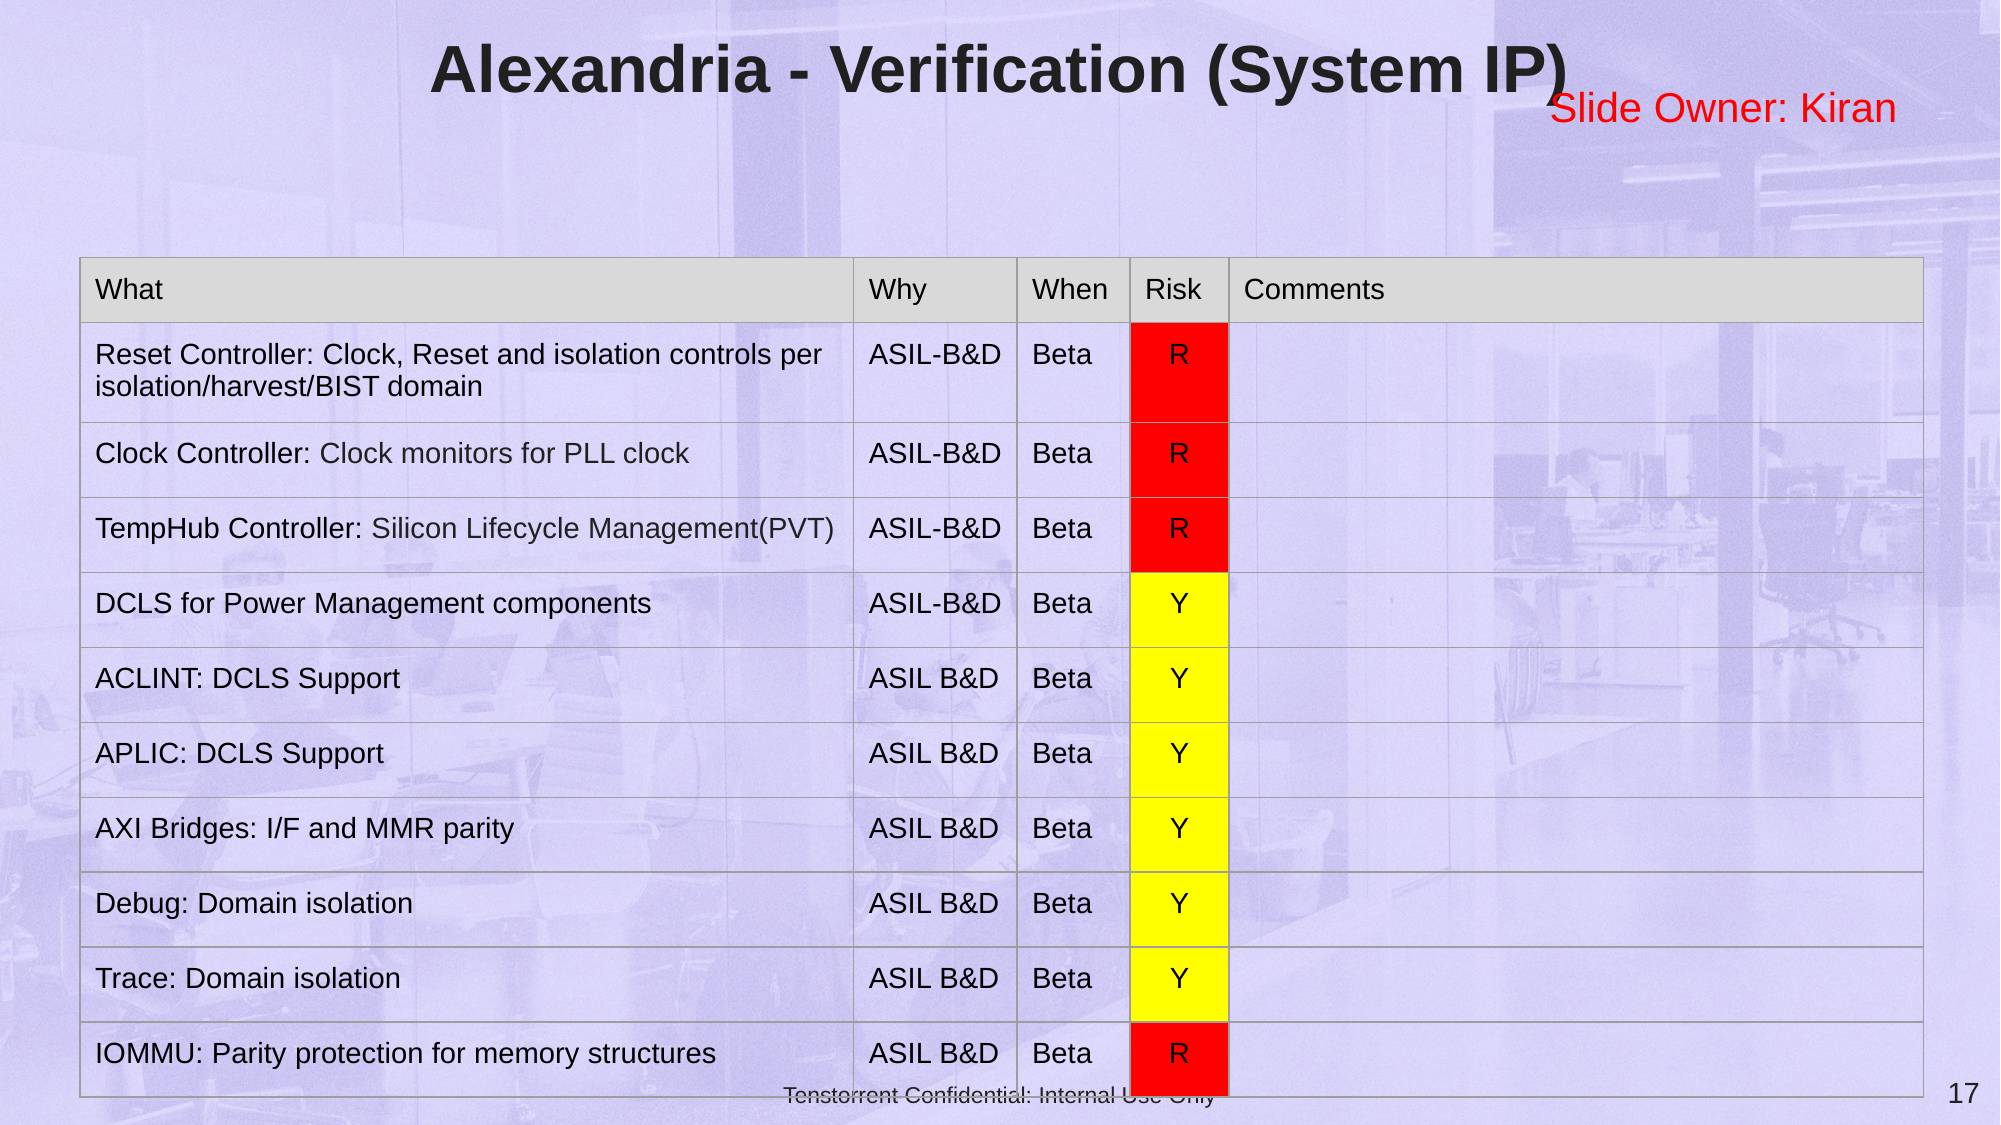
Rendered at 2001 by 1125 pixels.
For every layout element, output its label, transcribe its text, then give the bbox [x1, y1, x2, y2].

table_cell [1230, 573, 1923, 647]
table_cell ASIL-B&D [854, 498, 1016, 572]
table_cell [1230, 423, 1923, 497]
table_cell R [1131, 323, 1228, 422]
table_cell ASIL B&D [854, 873, 1016, 946]
table_cell [1230, 873, 1923, 946]
table_cell Y [1131, 798, 1228, 871]
table_cell [1230, 323, 1923, 422]
title Alexandria - Verification (System IP) [56, 34, 1944, 177]
table_cell R [1131, 423, 1228, 497]
table_cell ASIL-B&D [854, 423, 1016, 497]
table_cell ASIL B&D [854, 1023, 1016, 1096]
table_cell [1230, 498, 1923, 572]
table_cell IOMMU: Parity protection for memory structures [81, 1023, 853, 1096]
table_cell Beta [1018, 948, 1129, 1021]
table_cell AXI Bridges: I/F and MMR parity [81, 798, 853, 871]
table_header Comments [1230, 258, 1923, 322]
table_cell [1230, 1023, 1923, 1096]
table_cell Beta [1018, 723, 1129, 797]
table_cell ASIL B&D [854, 723, 1016, 797]
table_cell Beta [1018, 573, 1129, 647]
table_cell ASIL B&D [854, 798, 1016, 871]
table_cell Y [1131, 723, 1228, 797]
table_cell Beta [1018, 648, 1129, 722]
table_cell Clock Controller: Clock monitors for PLL clock [81, 423, 853, 497]
table_cell Y [1131, 948, 1228, 1021]
table_cell ASIL B&D [854, 648, 1016, 722]
table_cell R [1131, 498, 1228, 572]
table_cell Debug: Domain isolation [81, 873, 853, 946]
table_cell APLIC: DCLS Support [81, 723, 853, 797]
table_cell Beta [1018, 798, 1129, 871]
table_cell ASIL B&D [854, 948, 1016, 1021]
table_cell Beta [1018, 423, 1129, 497]
table_cell TempHub Controller: Silicon Lifecycle Management(PVT) [81, 498, 853, 572]
table_cell [1230, 798, 1923, 871]
table_cell Y [1131, 873, 1228, 946]
table_cell Beta [1018, 323, 1129, 422]
table_cell R [1131, 1023, 1228, 1096]
table_cell Reset Controller: Clock, Reset and isolation controls per isolation/harvest/BIST domain [81, 323, 853, 422]
table_cell [1230, 723, 1923, 797]
table_cell [1230, 948, 1923, 1021]
table_cell Beta [1018, 498, 1129, 572]
table_cell ACLINT: DCLS Support [81, 648, 853, 722]
table_cell Trace: Domain isolation [81, 948, 853, 1021]
table_cell [1230, 648, 1923, 722]
table_cell Beta [1018, 873, 1129, 946]
table_header Risk [1131, 258, 1228, 322]
slide_number ‹#› [1923, 1058, 1980, 1109]
table_header Why [854, 258, 1016, 322]
table_cell ASIL-B&D [854, 323, 1016, 422]
table_cell Y [1131, 573, 1228, 647]
table_header What [81, 258, 853, 322]
text_box Slide Owner: Kiran [1534, 65, 2000, 146]
table_cell DCLS for Power Management components [81, 573, 853, 647]
table_cell Y [1131, 648, 1228, 722]
table_cell ASIL-B&D [854, 573, 1016, 647]
table_header When [1018, 258, 1129, 322]
table_cell Beta [1018, 1023, 1129, 1096]
